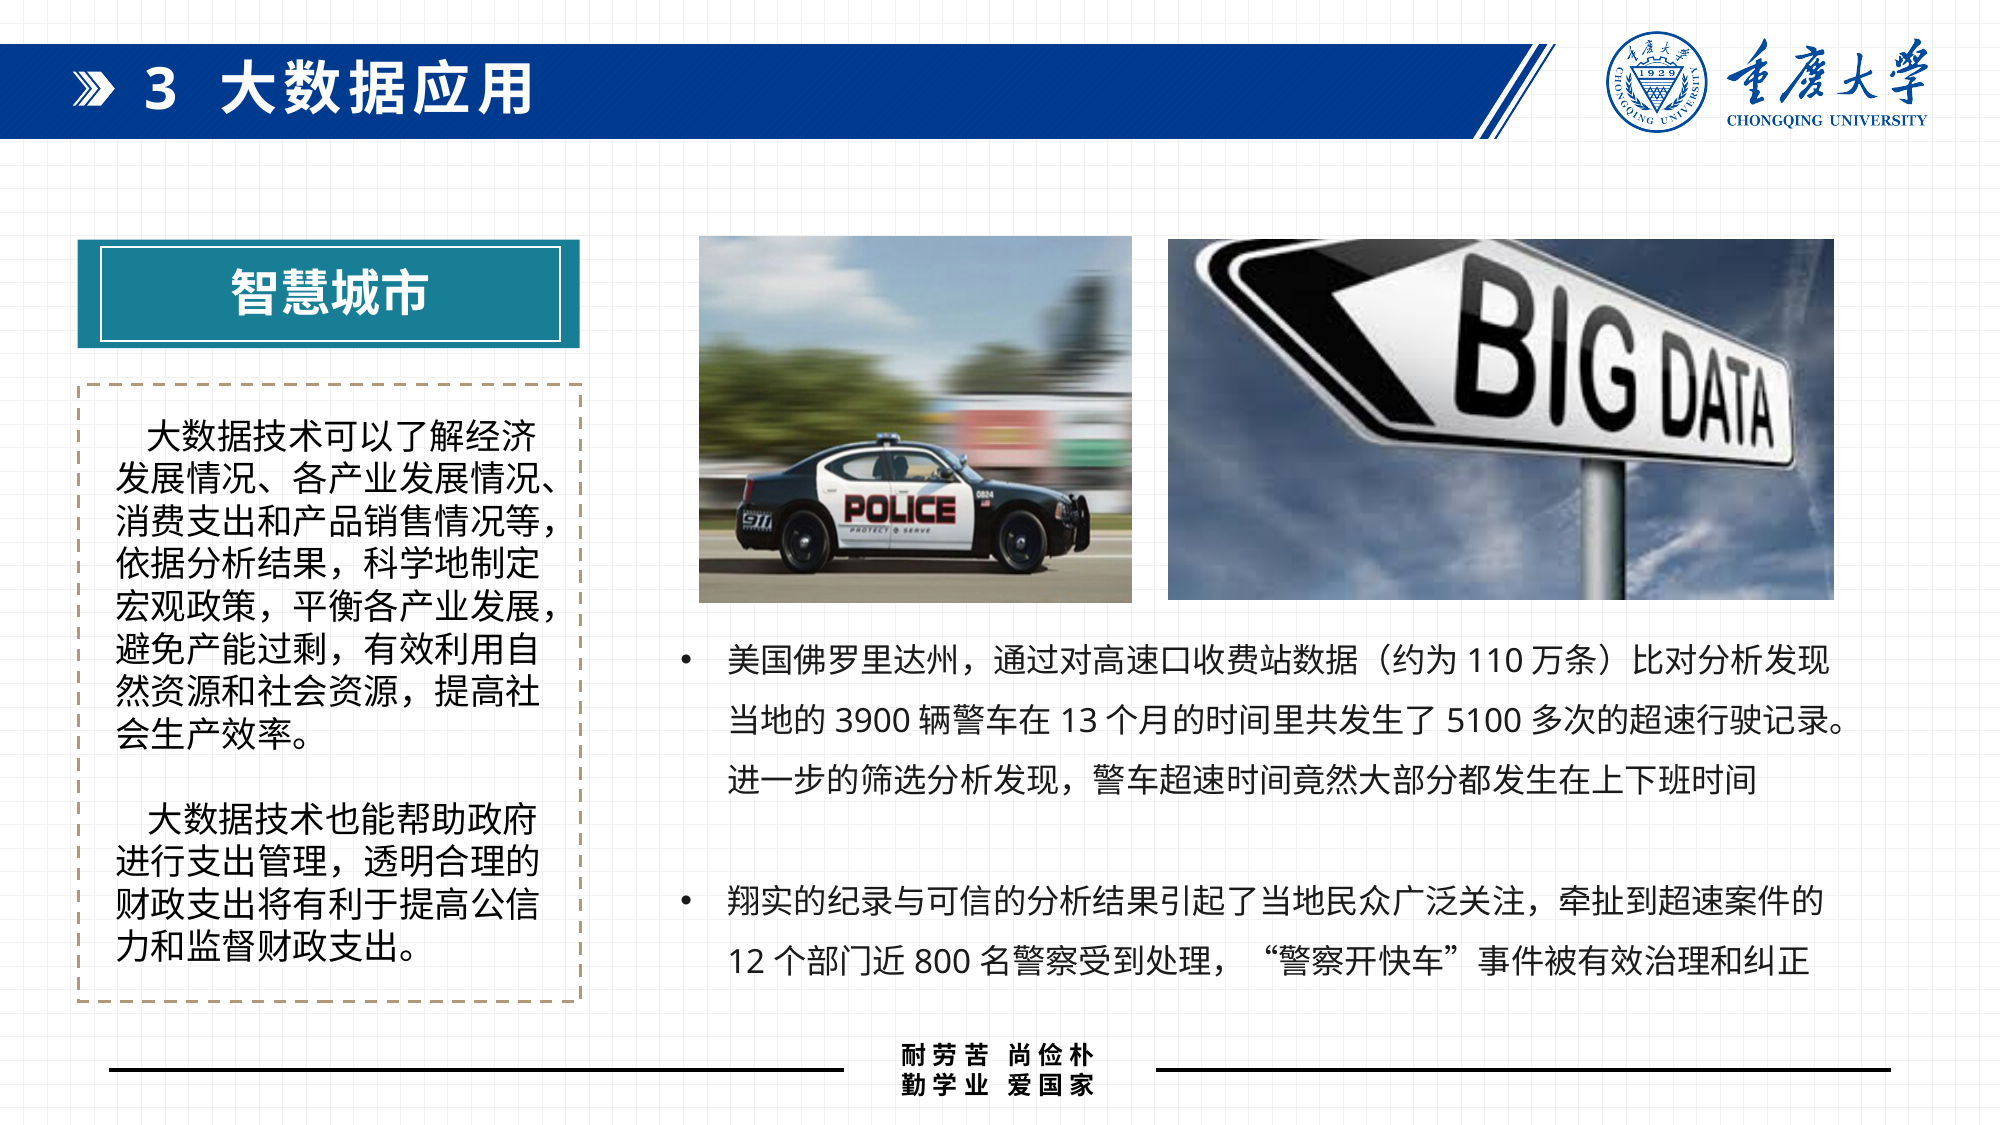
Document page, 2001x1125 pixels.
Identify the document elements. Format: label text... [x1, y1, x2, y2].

picture [1606, 31, 1928, 133]
text_box 大数据技术可以了解经济发展情况、各产业发展情况、消费支出和产品销售情况等，依据分析结果，科学地制定宏观政策，平衡各产业发展，避免产能过剩，有效利用自然资源和社会资源，提高社会生产效率。 大数据技术也能帮助政府进行支出管理，透明合理的财政支出将有利于提高公信力和监督财政支出。 [100, 406, 567, 975]
text_box [78, 384, 582, 1003]
text_box 美国佛罗里达州，通过对高速口收费站数据（约为110万条）比对分析发现当地的3900辆警车在13个月的时间里共发生了5100多次的超速行驶记录。进一步的筛选分析发现，警车超速时间竟然大部分都发生在上下班时间 翔实的纪录与可信的分析结果引起了当地民众广泛关注，牵扯到超速案件的12个部门近800名警察受到处理，“警察开快车”事件被有效治理和纠正 [665, 612, 1870, 988]
list 3 大数据应用 [108, 51, 1356, 136]
picture [699, 236, 1132, 603]
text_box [77, 239, 580, 349]
picture [1168, 239, 1834, 600]
